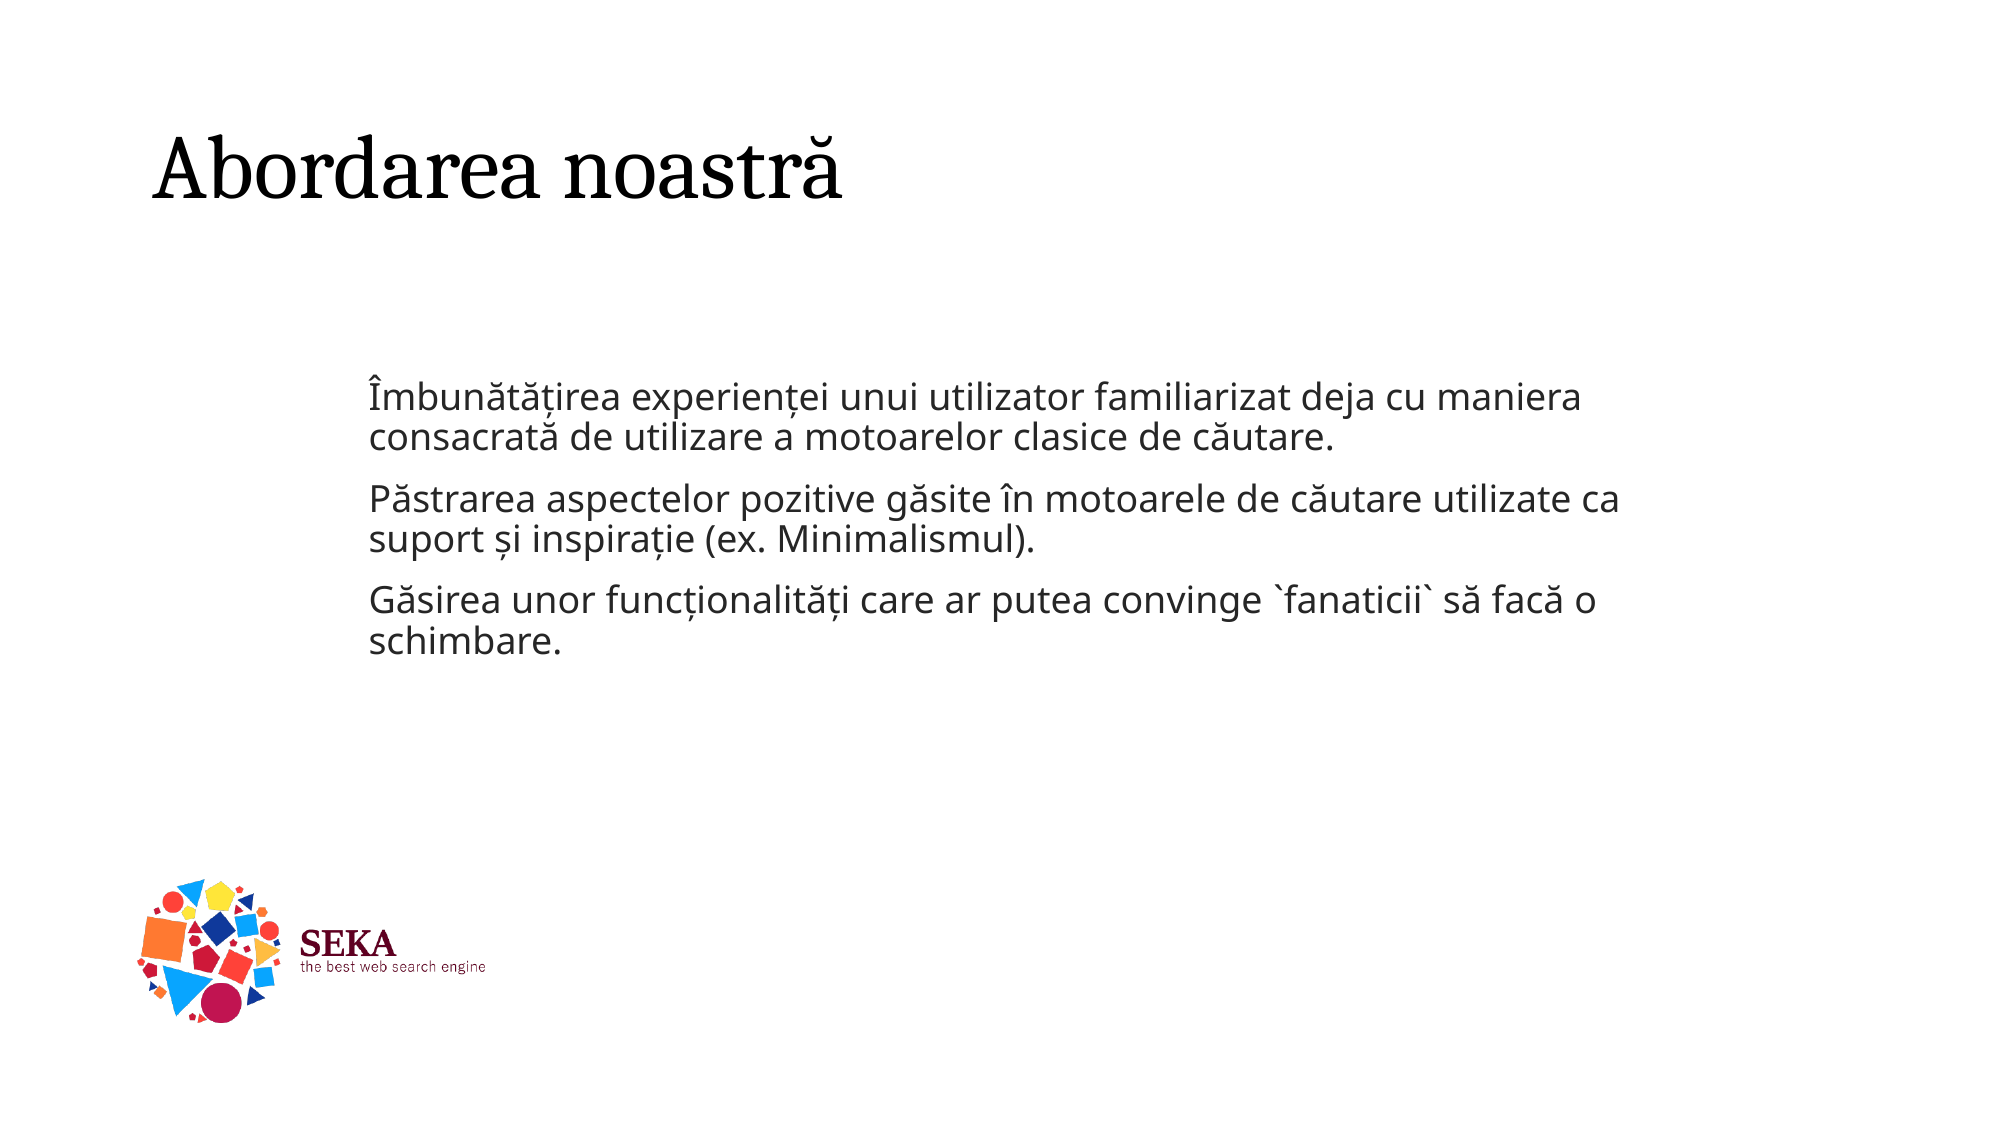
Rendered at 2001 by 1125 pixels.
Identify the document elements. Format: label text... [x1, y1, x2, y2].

picture [137, 879, 485, 1023]
title Abordarea noastră [137, 59, 1863, 278]
list Îmbunătățirea experienței unui utilizator familiarizat deja cu maniera consacrată de utilizare a motoarelor clasice de căutare. Păstrarea aspectelor pozitive găsite în motoarele de căutare utilizate ca suport și inspirație (ex. Minimalismul). Găsirea unor funcționalități care ar putea convinge `fanaticii` să facă o schimbare. [353, 370, 1756, 787]
